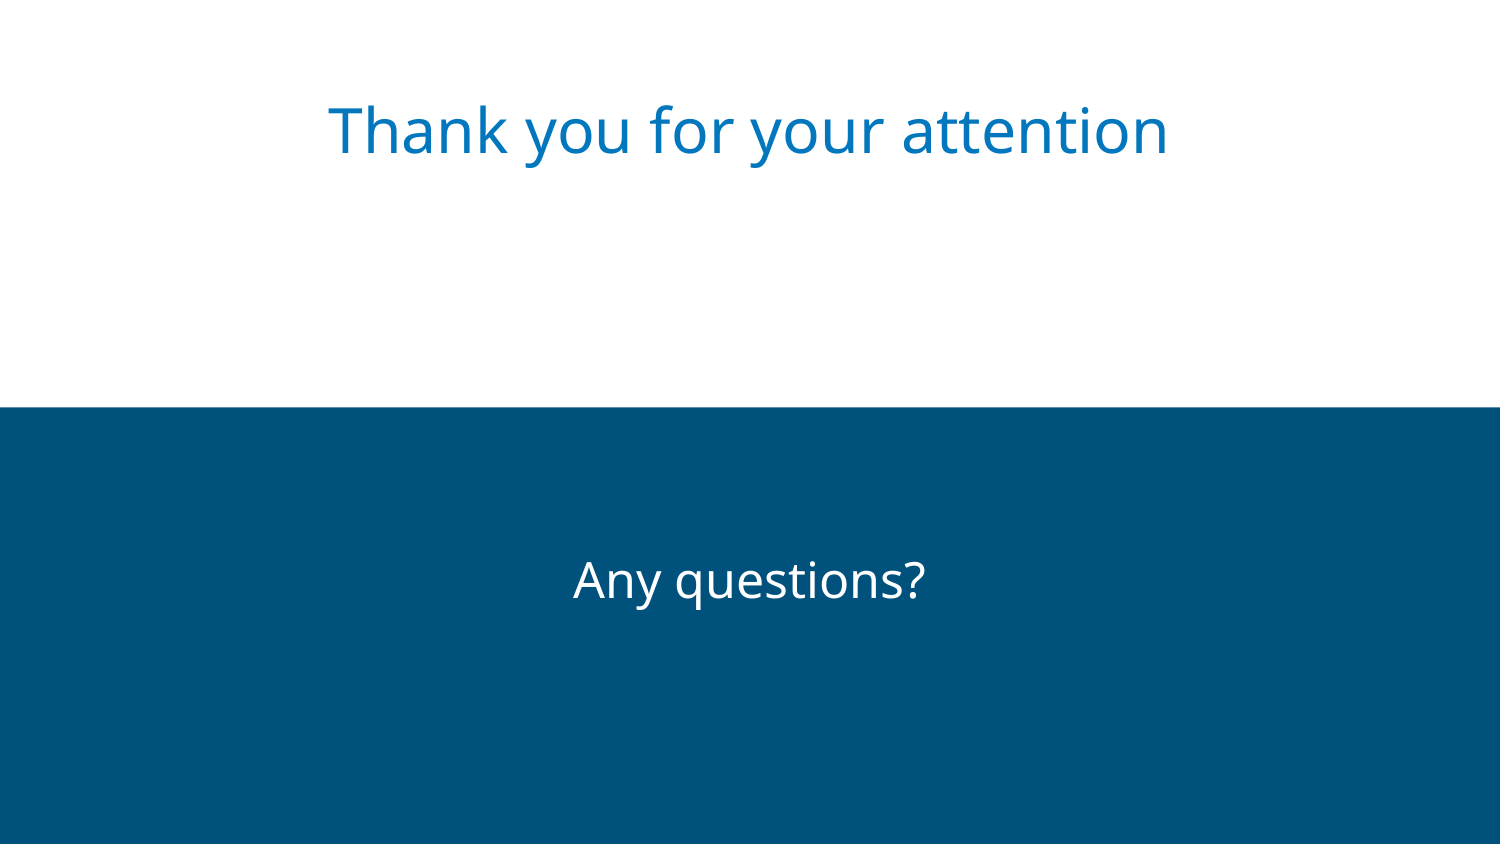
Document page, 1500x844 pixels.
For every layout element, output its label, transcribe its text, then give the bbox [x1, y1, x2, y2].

text_box [0, 0, 1500, 408]
list Any questions? [51, 524, 1449, 789]
title Thank you for your attention [51, 61, 1449, 182]
